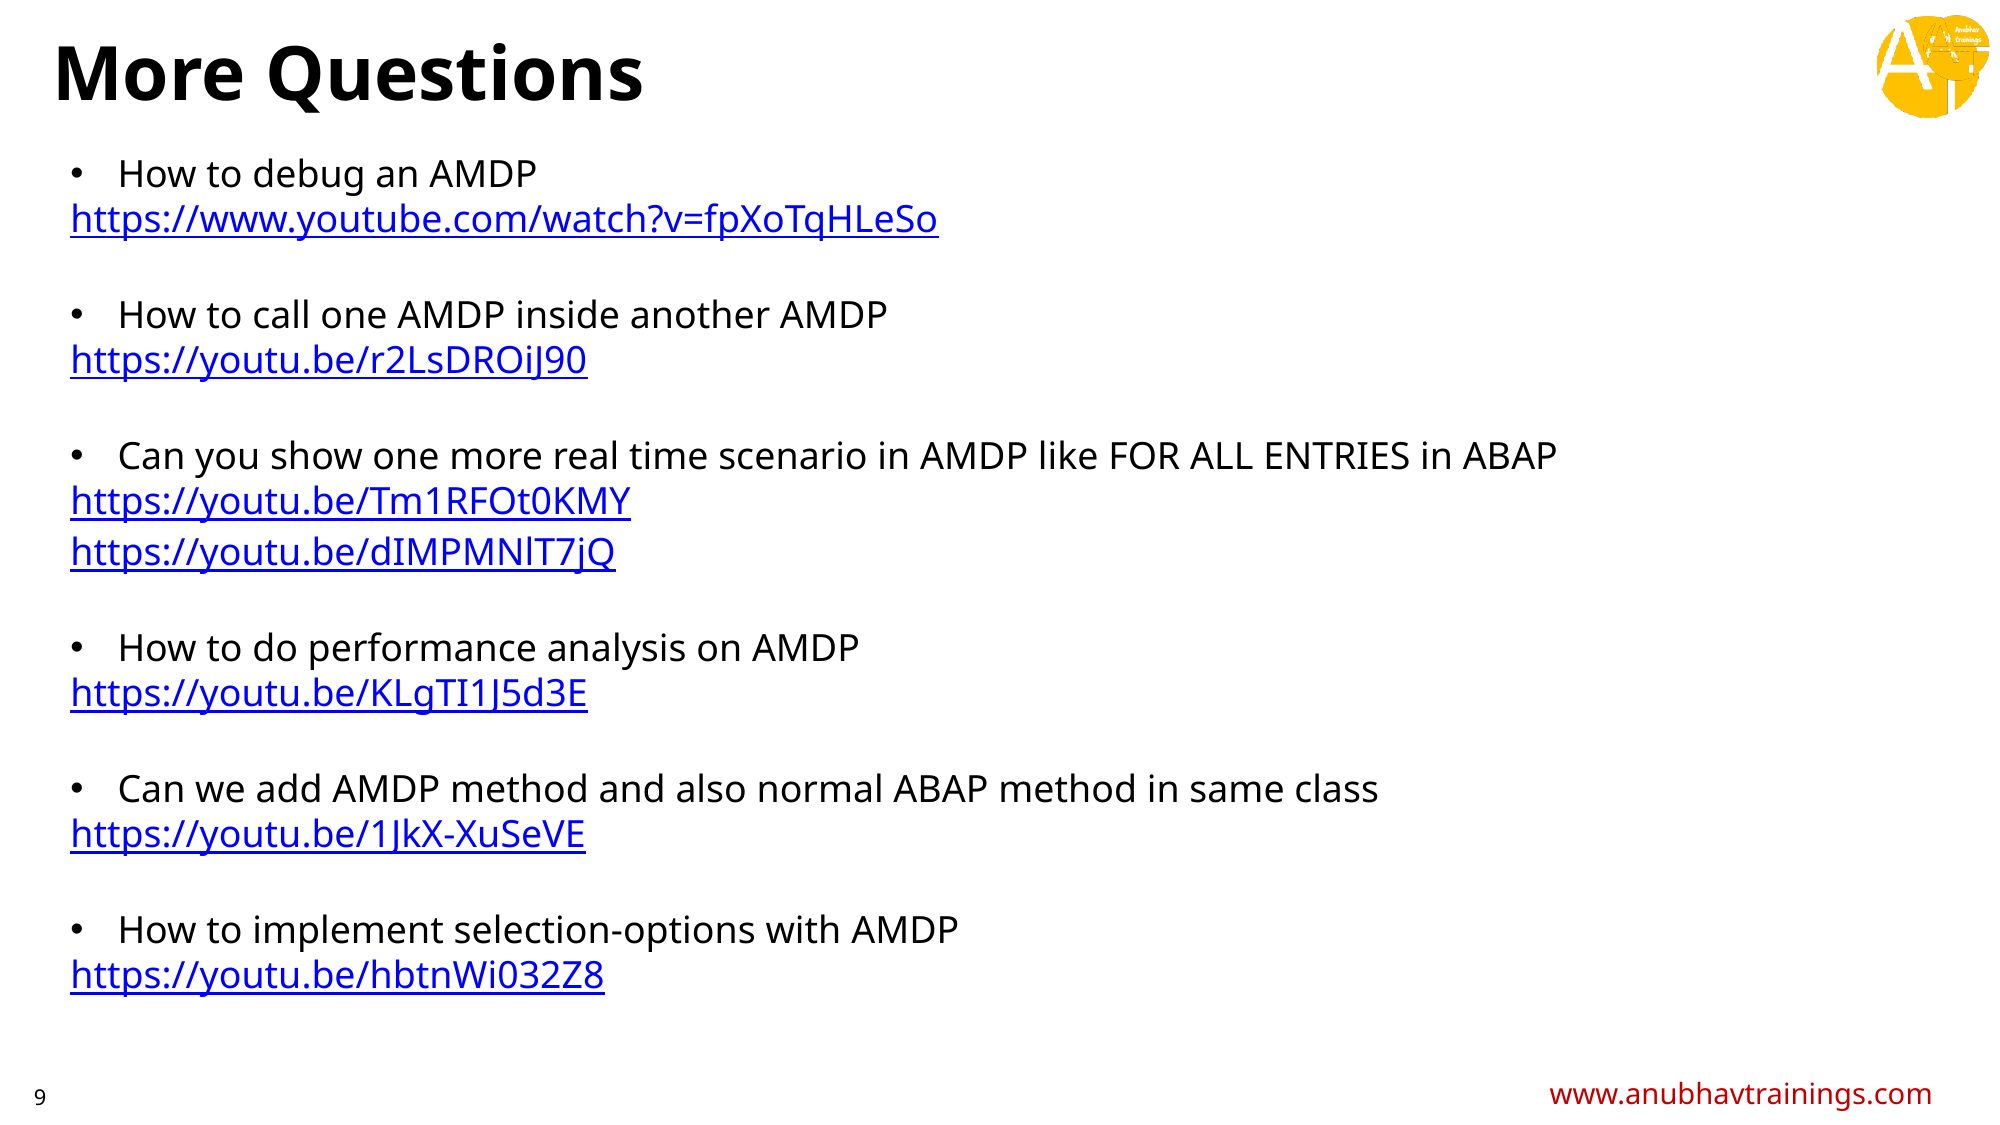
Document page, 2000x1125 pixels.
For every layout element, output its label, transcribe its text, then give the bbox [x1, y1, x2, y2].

text_box www.anubhavtrainings.com [1534, 1068, 2000, 1119]
text_box 9 [19, 1075, 56, 1117]
picture [1866, 9, 1993, 126]
text_box More Questions [37, 28, 1847, 144]
text_box How to debug an AMDP https://www.youtube.com/watch?v=fpXoTqHLeSo How to call one AMDP inside another AMDP https://youtu.be/r2LsDROiJ90 Can you show one more real time scenario in AMDP like FOR ALL ENTRIES in ABAP https://youtu.be/Tm1RFOt0KMY https://youtu.be/dIMPMNlT7jQ How to do performance analysis on AMDP https://youtu.be/KLgTI1J5d3E Can we add AMDP method and also normal ABAP method in same class https://youtu.be/1JkX-XuSeVE How to implement selection-options with AMDP https://youtu.be/hbtnWi032Z8 [55, 142, 1962, 1055]
